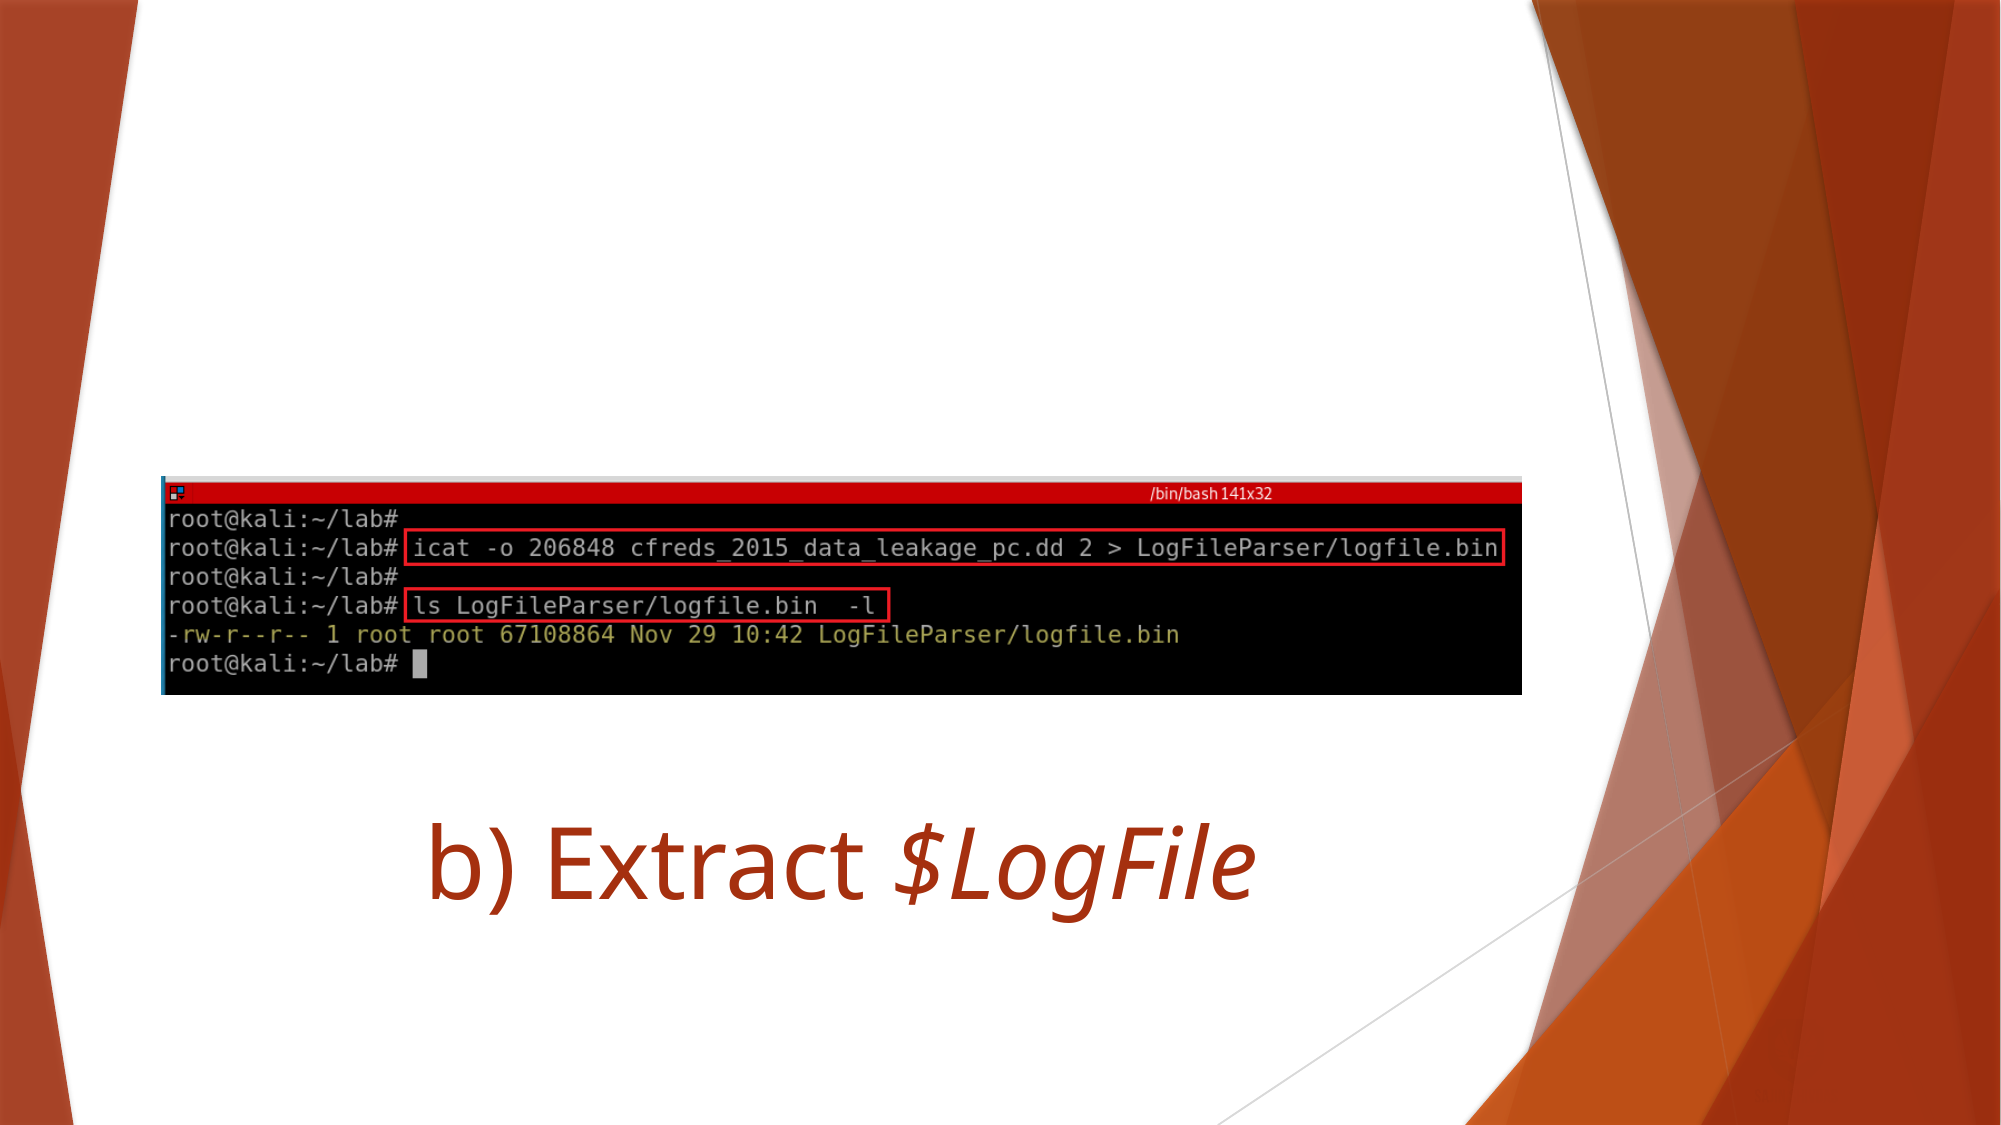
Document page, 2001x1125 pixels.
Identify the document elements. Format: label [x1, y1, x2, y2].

picture [161, 476, 1522, 695]
text_box [0, 0, 2000, 1125]
